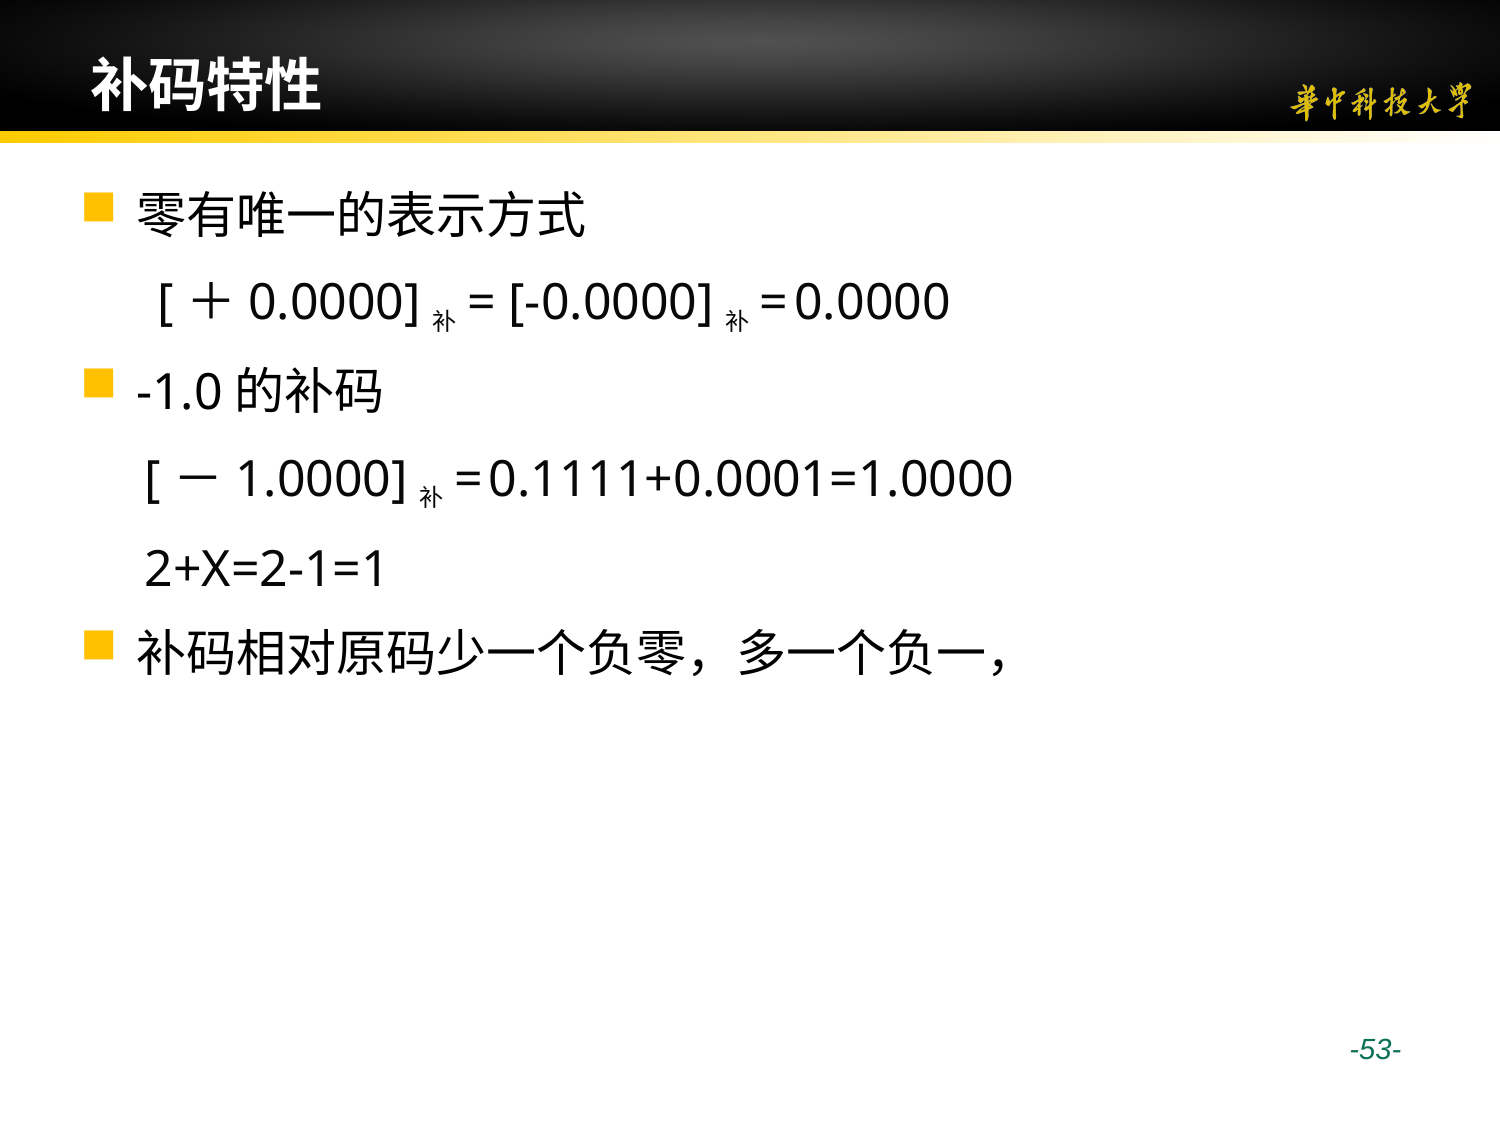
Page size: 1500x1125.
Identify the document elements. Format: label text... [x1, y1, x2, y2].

slide_number -53- [1257, 1023, 1425, 1102]
list 零有唯一的表示方式 [＋0.0000]补= [-0.0000]补= 0.0000 -1.0的补码 [－1.0000]补= 0.1111+0.0001=1.0000 2+X=2-1=1 补码相对原码少一个负零，多一个负一， [64, 160, 1414, 988]
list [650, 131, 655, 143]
picture [0, 0, 1500, 131]
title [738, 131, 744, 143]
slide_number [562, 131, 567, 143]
title 补码特性 [74, 34, 1426, 131]
